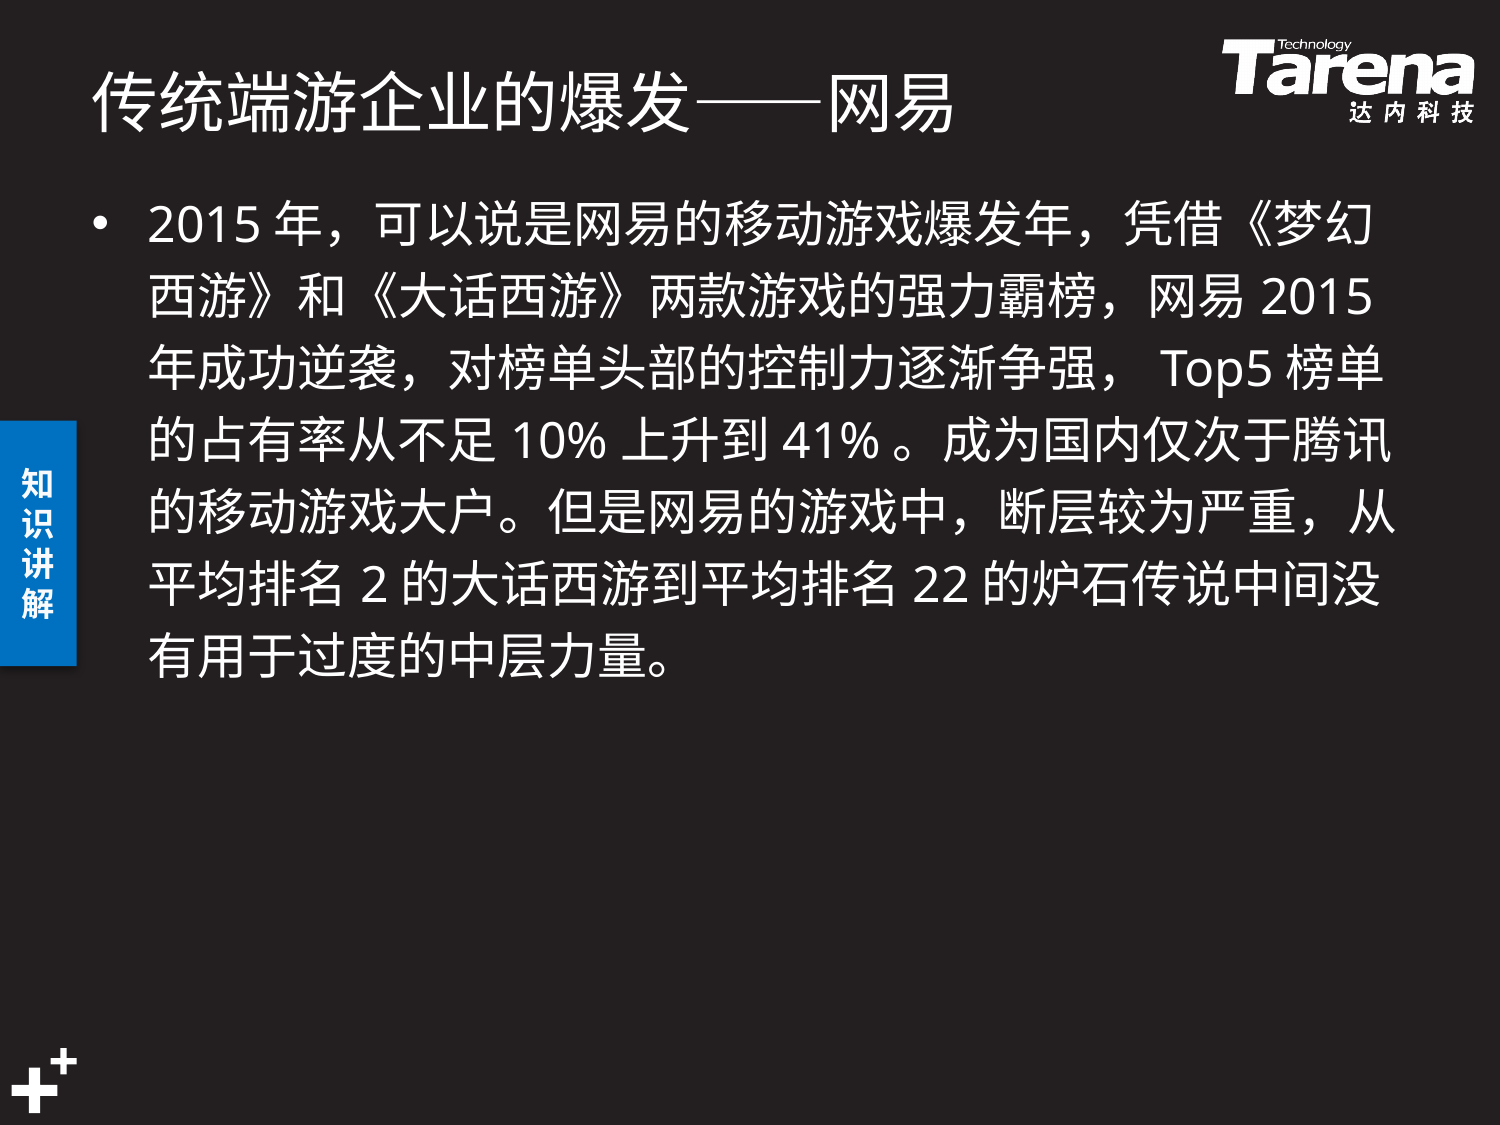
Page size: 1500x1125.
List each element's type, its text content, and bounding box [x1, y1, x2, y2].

list 2015年，可以说是网易的移动游戏爆发年，凭借《梦幻西游》和《大话西游》两款游戏的强力霸榜，网易2015年成功逆袭，对榜单头部的控制力逐渐争强，Top5榜单的占有率从不足10%上升到41%。成为国内仅次于腾讯的移动游戏大户。但是网易的游戏中，断层较为严重，从平均排名2的大话西游到平均排名22的炉石传说中间没有用于过度的中层力量。 [76, 172, 1424, 691]
picture [1222, 39, 1475, 123]
title 传统端游企业的爆发——网易 [76, 42, 1188, 160]
